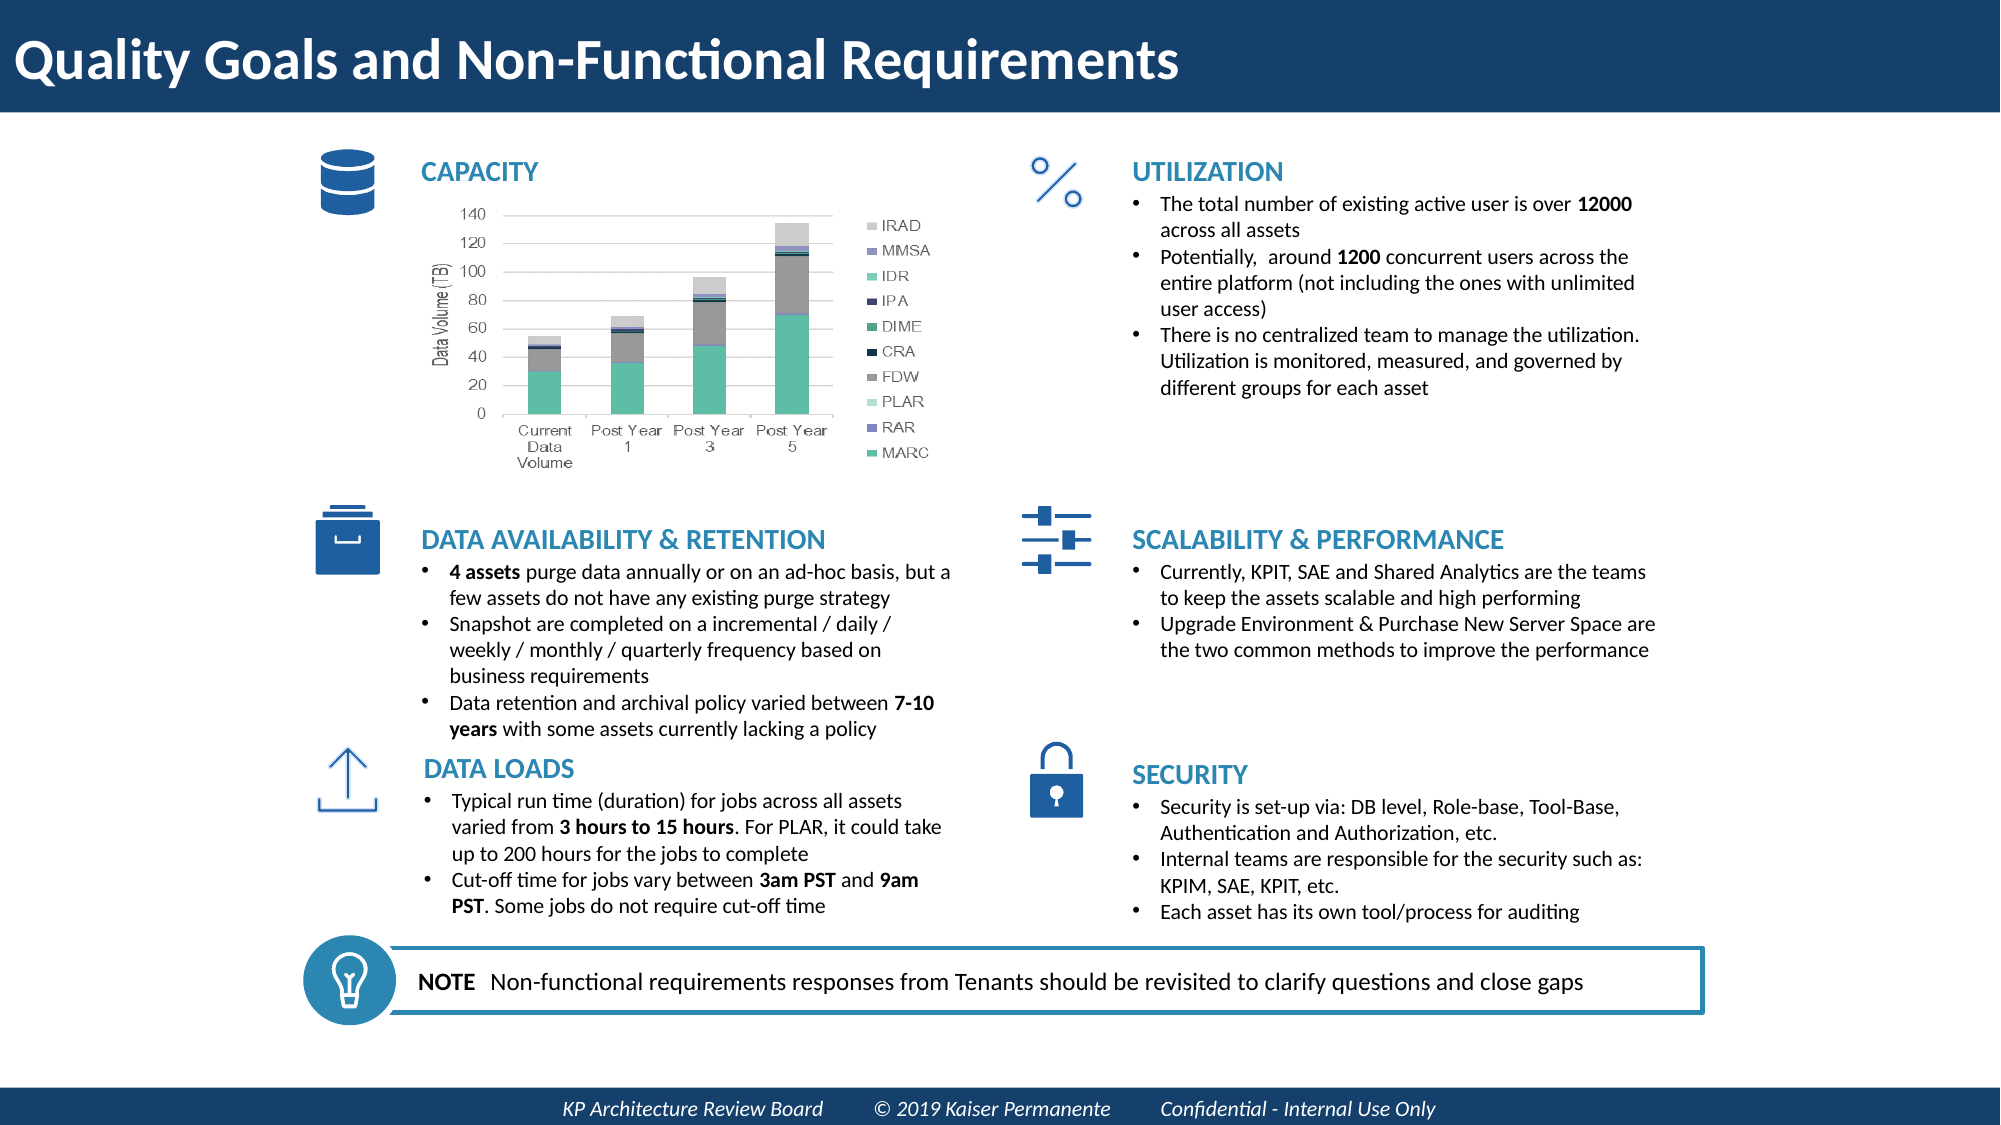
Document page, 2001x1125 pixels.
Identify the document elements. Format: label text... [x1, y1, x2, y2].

footer KP Architecture Review Board © 2019 Kaiser Permanente Confidential - Internal Use Only [0, 1087, 2000, 1125]
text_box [317, 750, 1664, 926]
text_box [296, 927, 1704, 1033]
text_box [315, 505, 1664, 744]
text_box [320, 149, 1664, 481]
title Quality Goals and Non-Functional Requirements [0, 0, 2000, 113]
